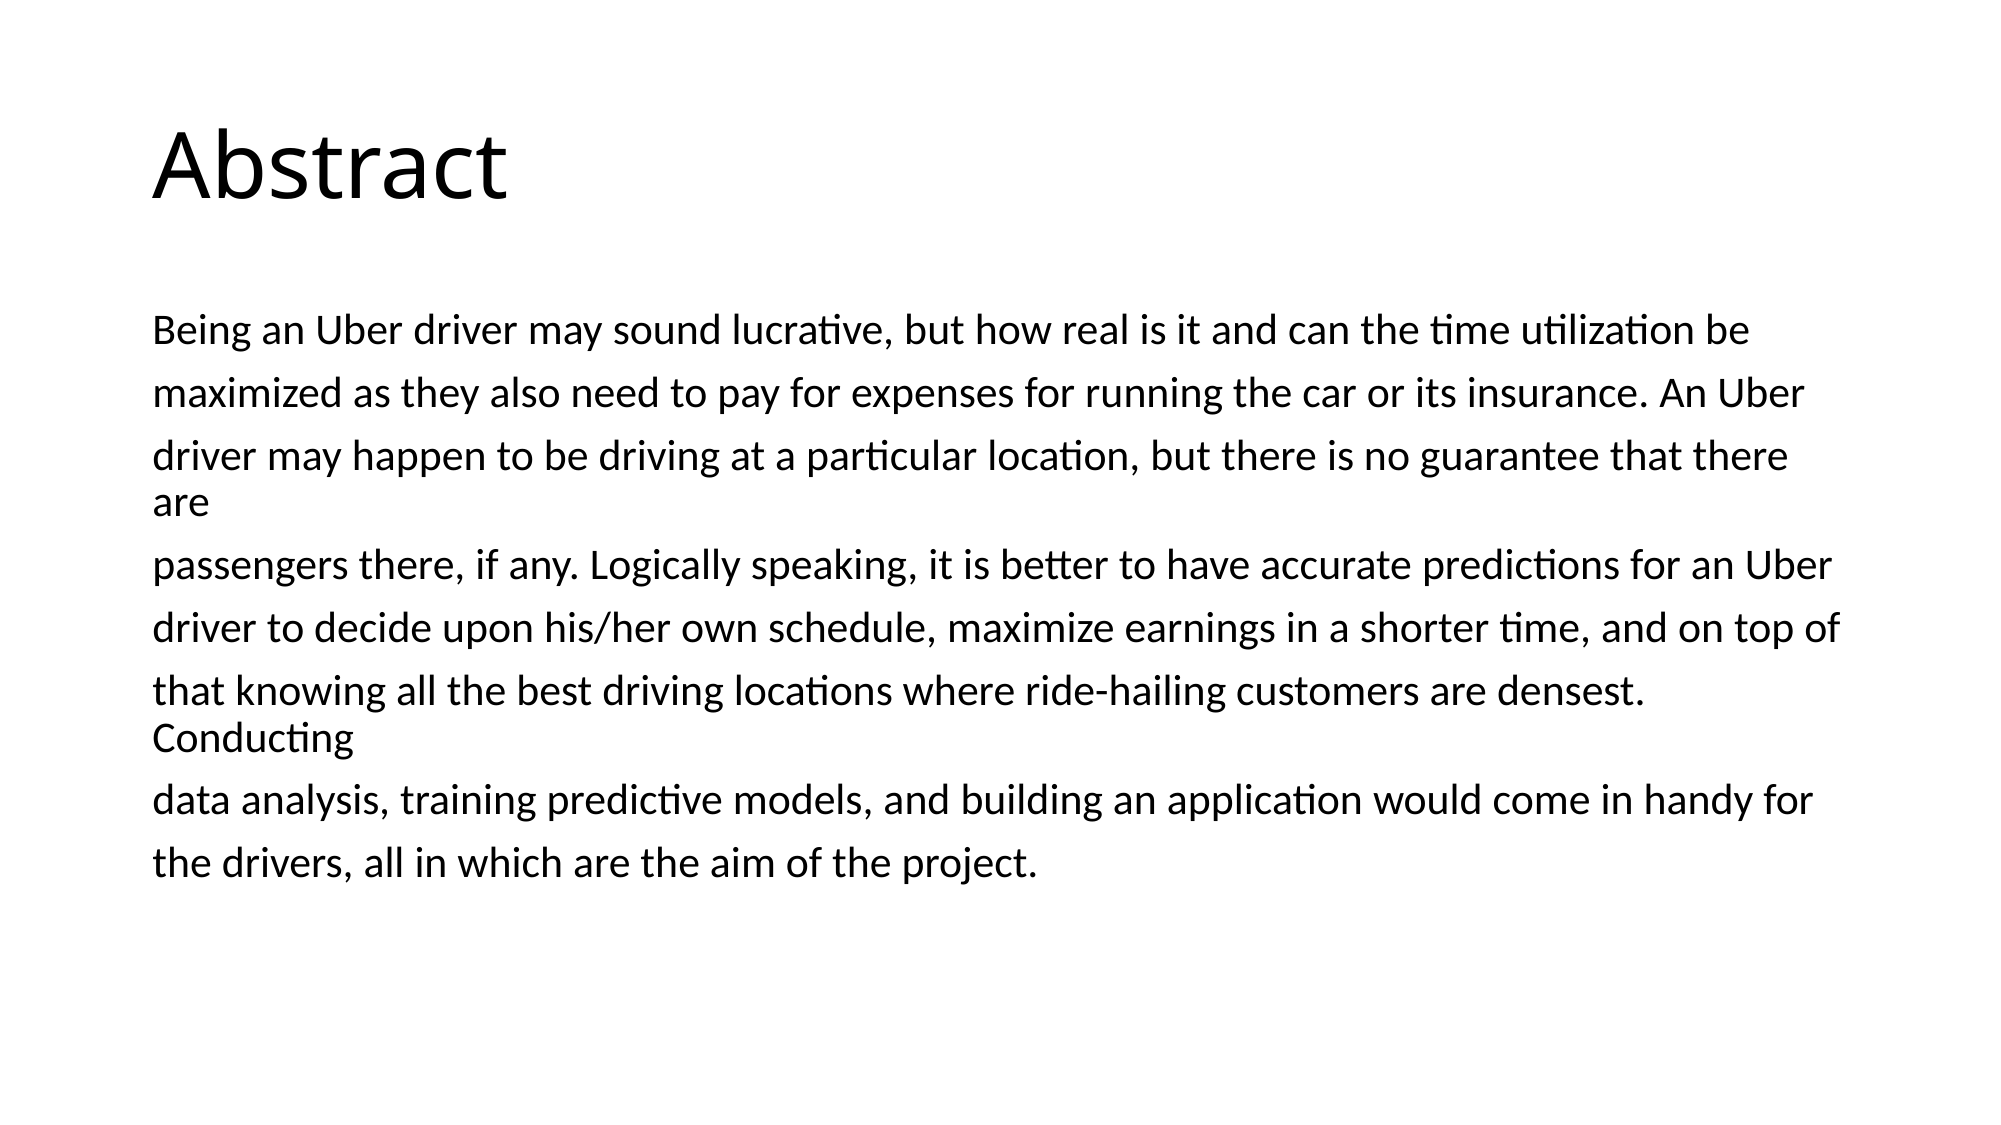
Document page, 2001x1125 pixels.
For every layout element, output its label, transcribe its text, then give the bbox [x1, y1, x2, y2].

list Being an Uber driver may sound lucrative, but how real is it and can the time utilization be maximized as they also need to pay for expenses for running the car or its insurance. An Uber driver may happen to be driving at a particular location, but there is no guarantee that there are passengers there, if any. Logically speaking, it is better to have accurate predictions for an Uber driver to decide upon his/her own schedule, maximize earnings in a shorter time, and on top of that knowing all the best driving locations where ride-hailing customers are densest. Conducting data analysis, training predictive models, and building an application would come in handy for the drivers, all in which are the aim of the project. [137, 299, 1863, 1014]
title Abstract [137, 59, 1863, 278]
